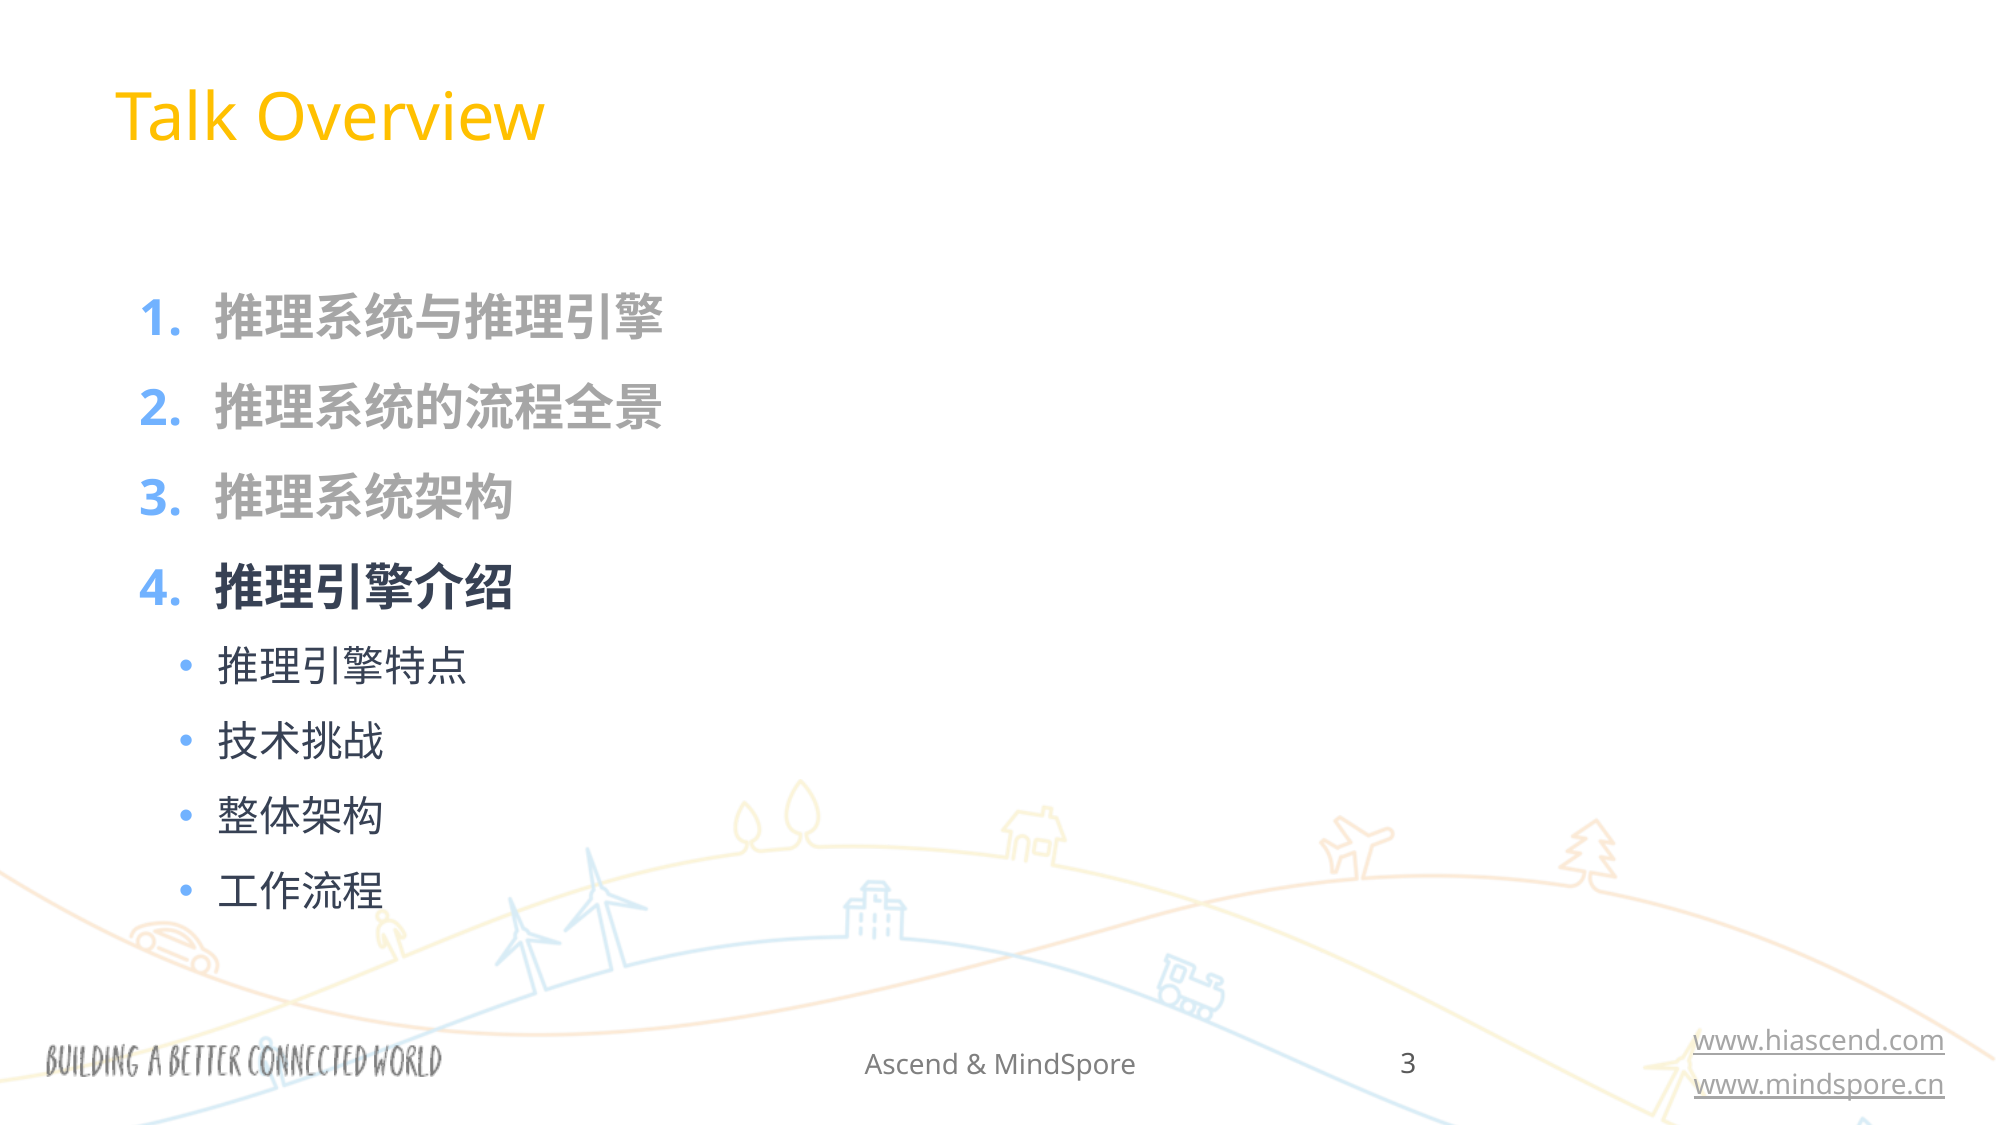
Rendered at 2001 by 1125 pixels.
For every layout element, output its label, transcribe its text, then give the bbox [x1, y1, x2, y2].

text_box 推理系统与推理引擎 推理系统的流程全景 推理系统架构 推理引擎介绍 推理引擎特点 技术挑战 整体架构 工作流程 [124, 196, 906, 974]
text_box Talk Overview [101, 66, 1900, 163]
picture [23, 1023, 468, 1105]
